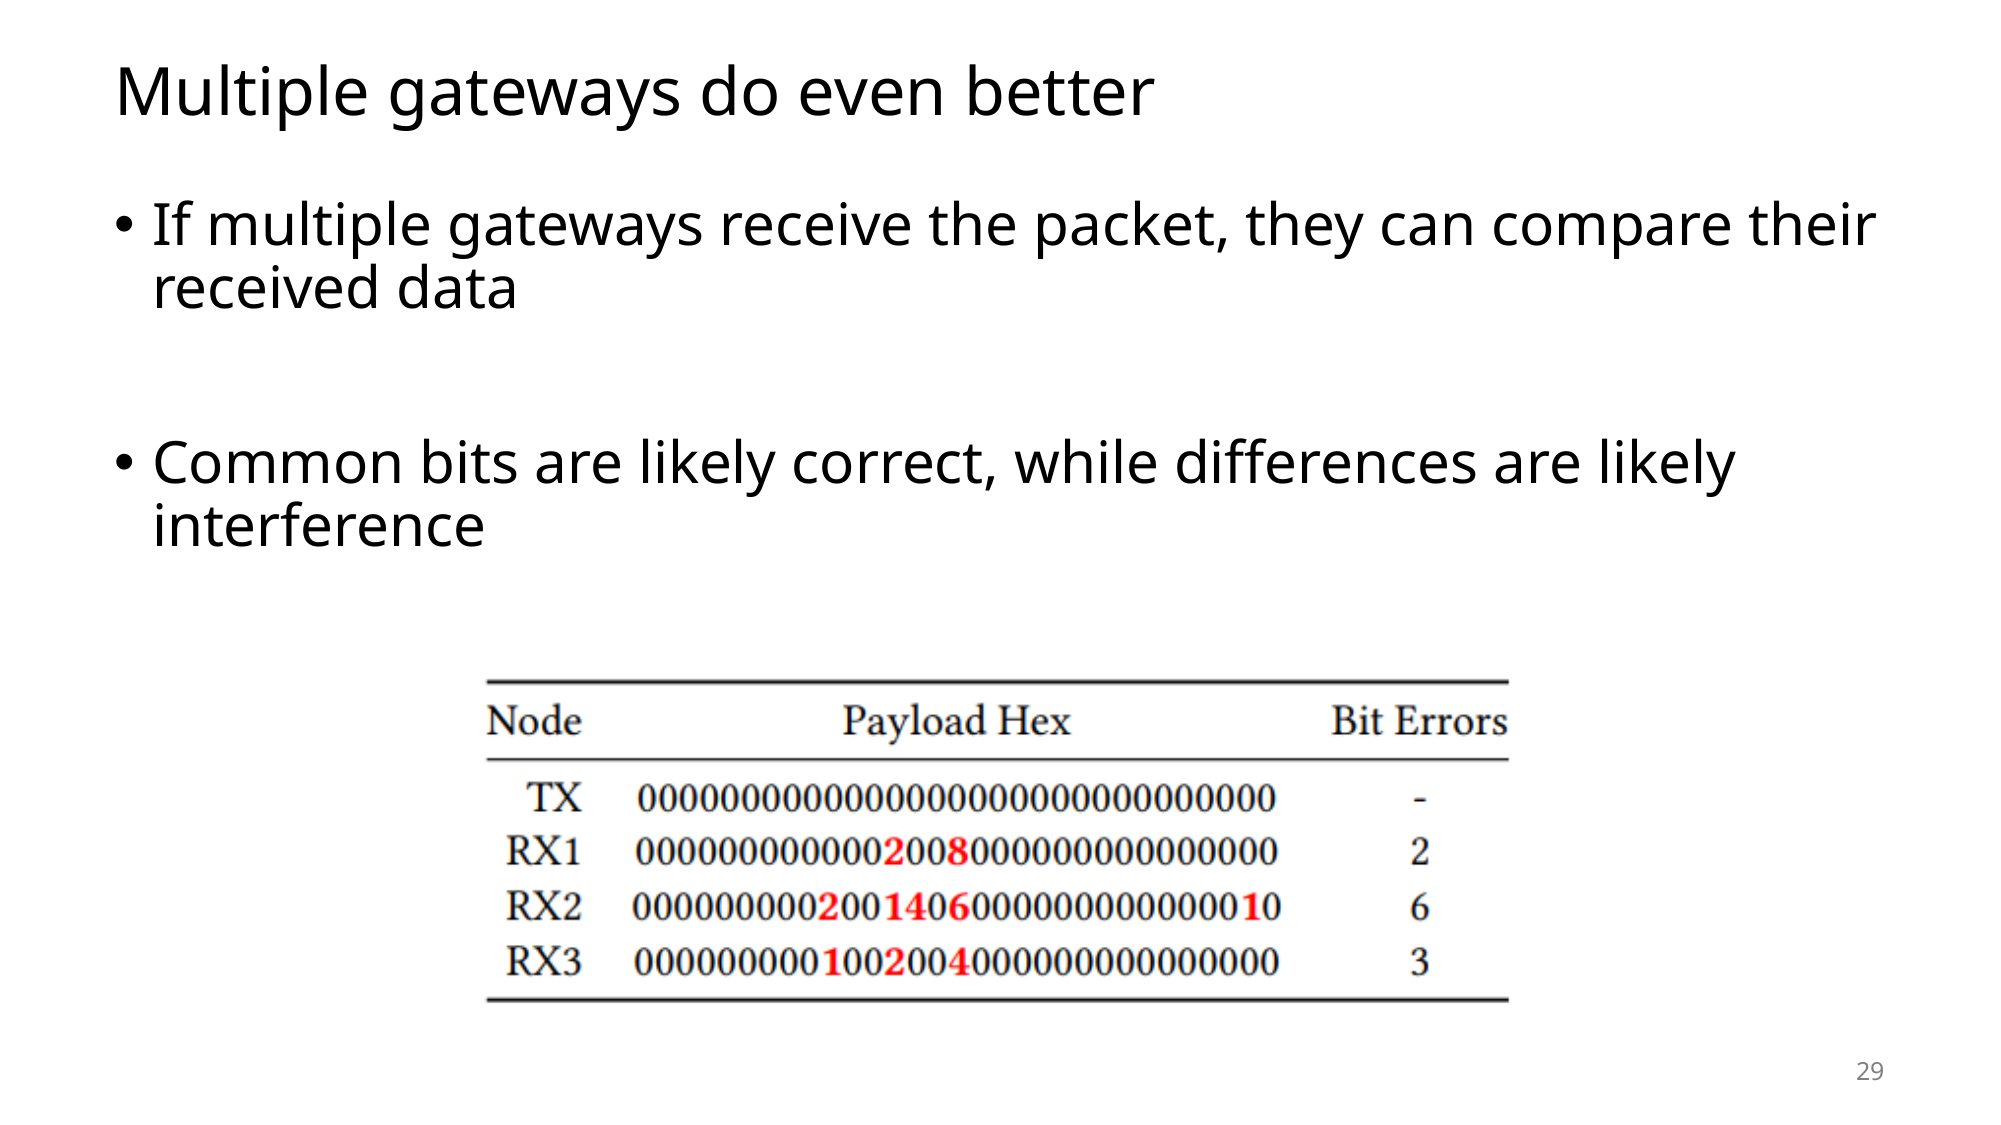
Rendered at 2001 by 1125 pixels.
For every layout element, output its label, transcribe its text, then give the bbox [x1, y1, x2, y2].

title Multiple gateways do even better [99, 37, 1900, 150]
picture [472, 662, 1527, 1013]
list If multiple gateways receive the packet, they can compare their received data Common bits are likely correct, while differences are likely interference [99, 187, 1900, 663]
slide_number 29 [1749, 1042, 1900, 1103]
